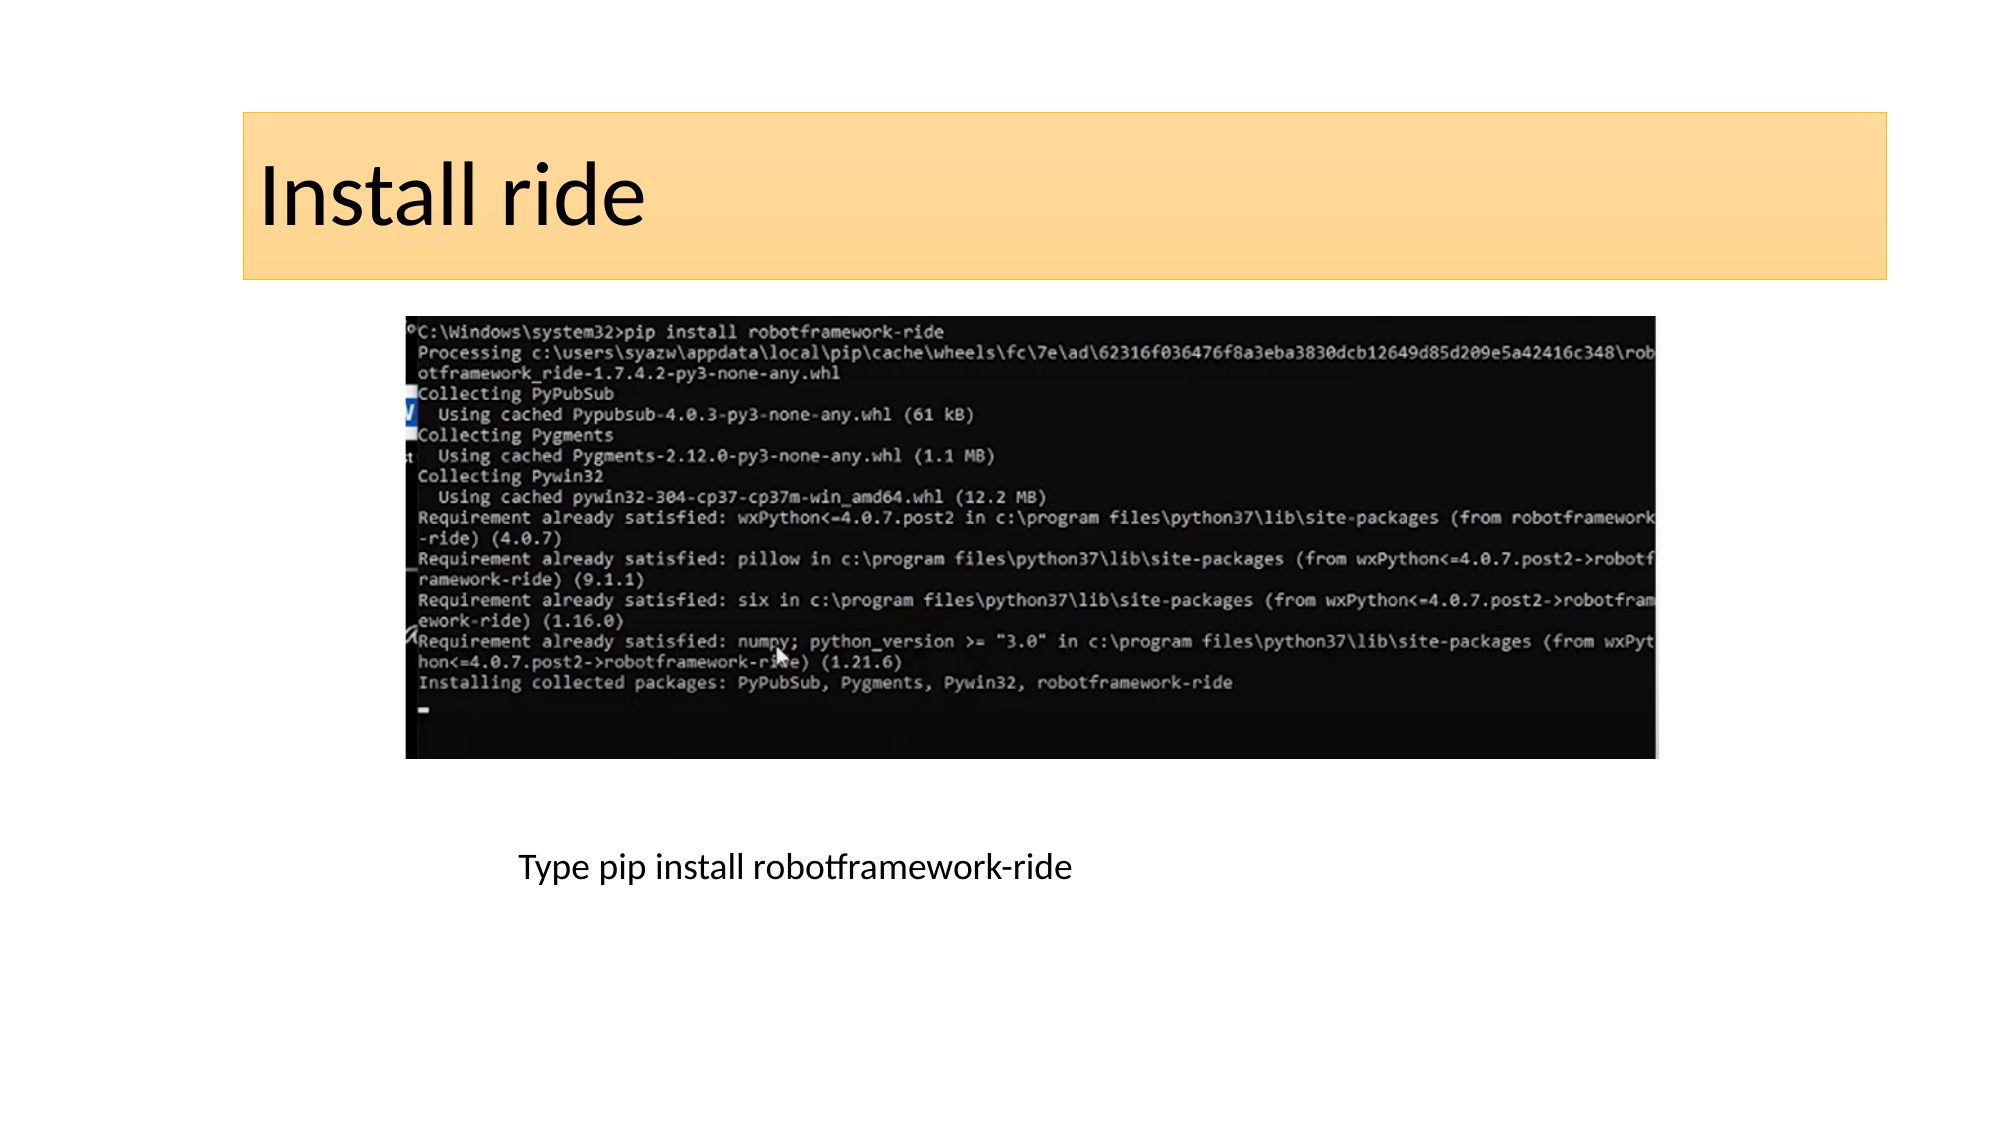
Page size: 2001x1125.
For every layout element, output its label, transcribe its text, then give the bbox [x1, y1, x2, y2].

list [405, 316, 1660, 759]
title Install ride [243, 112, 1887, 280]
text_box Type pip install robotframework-ride [503, 835, 1104, 895]
